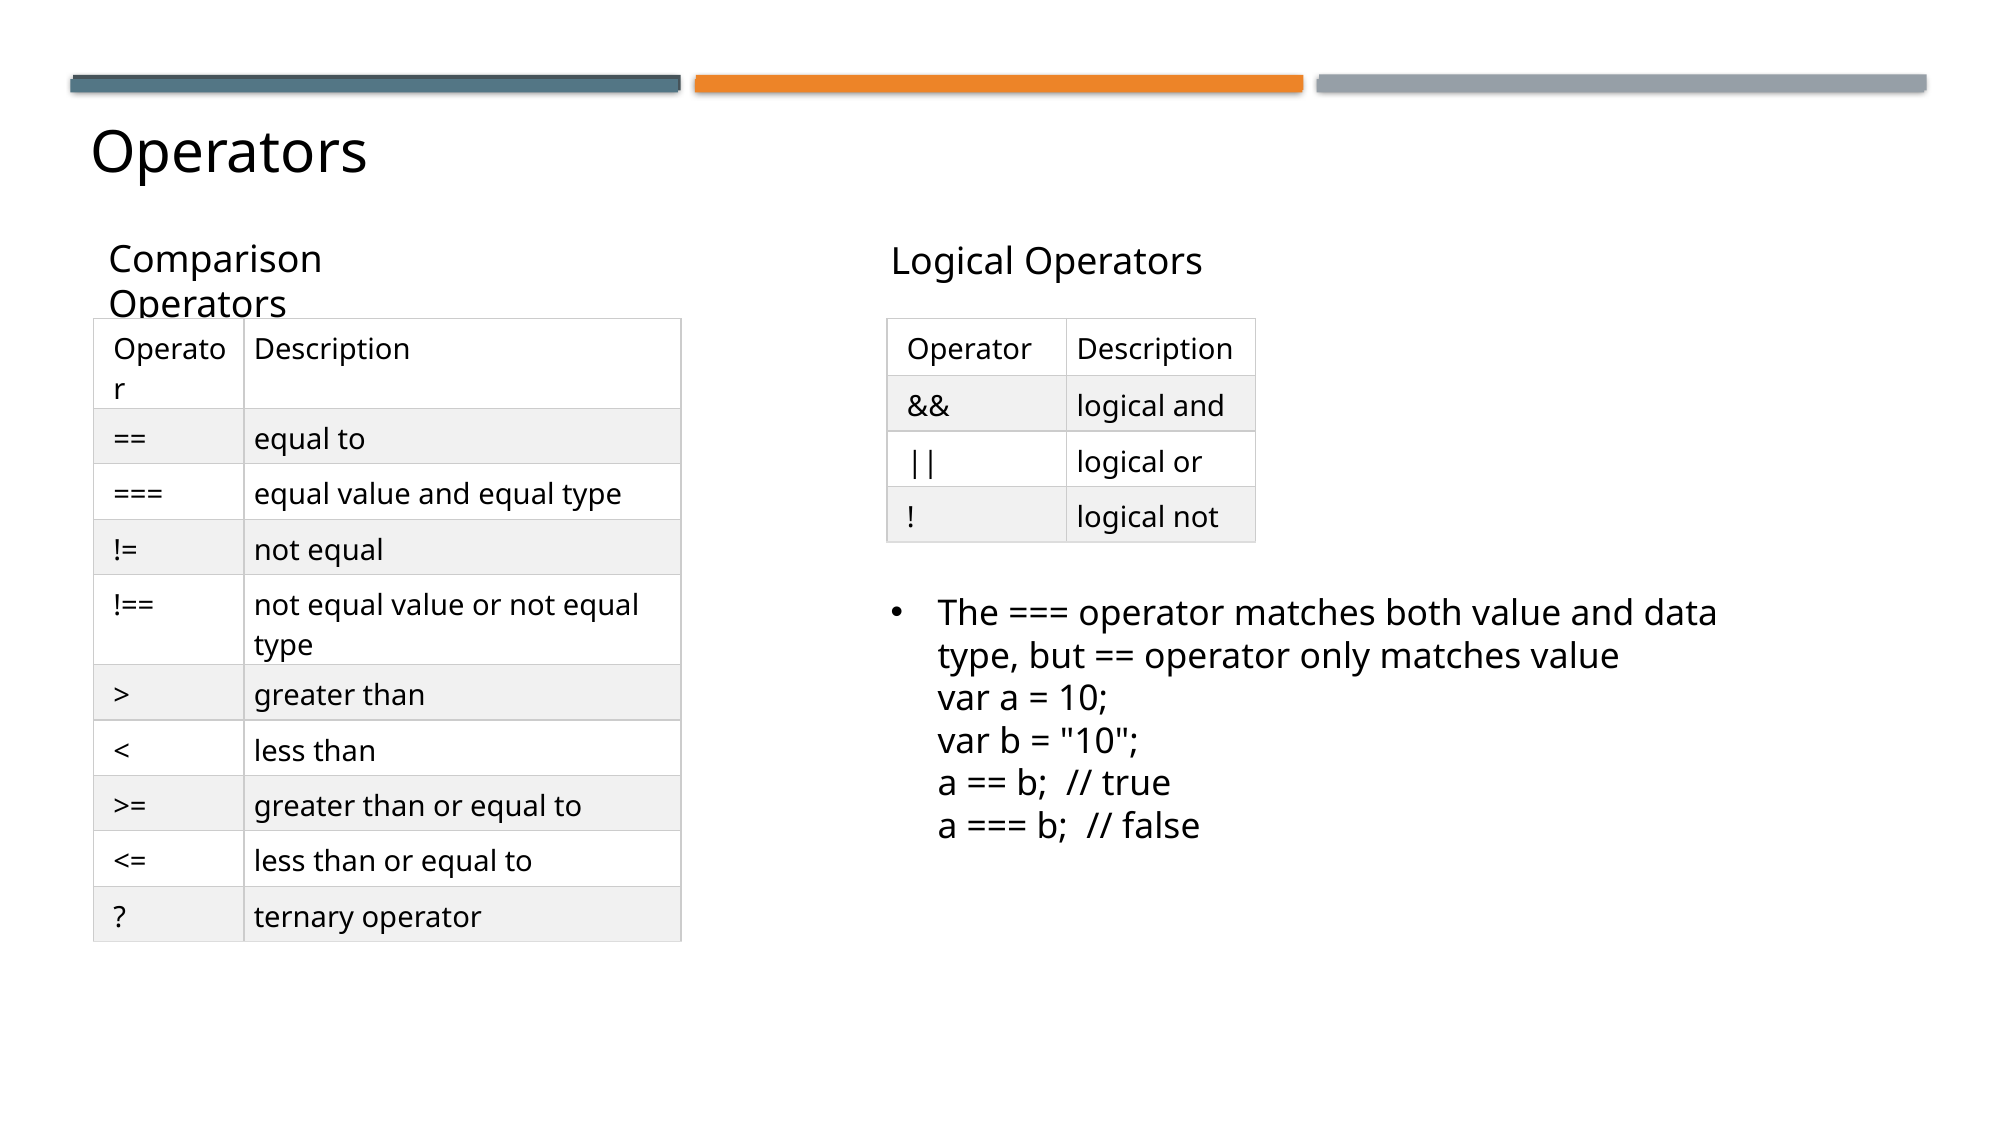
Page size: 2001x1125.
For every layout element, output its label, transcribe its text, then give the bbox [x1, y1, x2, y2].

table_cell < [94, 721, 243, 775]
table_cell greater than [245, 665, 680, 719]
table_cell && [888, 376, 1066, 430]
table_cell <= [94, 831, 243, 886]
title Operators [75, 99, 1924, 192]
table_header Description [245, 319, 680, 408]
table_cell logical not [1067, 487, 1255, 541]
table_cell || [888, 432, 1066, 486]
table_cell ! [888, 487, 1066, 541]
table_cell logical or [1067, 432, 1255, 486]
table_cell ternary operator [245, 887, 680, 941]
table_header Operator [94, 319, 243, 408]
text_box Logical Operators [875, 229, 1285, 290]
table_cell != [94, 520, 243, 574]
table_cell not equal value or not equal type [245, 575, 680, 664]
table_cell === [94, 464, 243, 519]
table_cell > [94, 665, 243, 719]
text_box Comparison Operators [93, 228, 502, 318]
table_cell == [94, 409, 243, 463]
table_cell not equal [245, 520, 680, 574]
table_header Description [1067, 319, 1255, 375]
table_cell logical and [1067, 376, 1255, 430]
table_cell equal value and equal type [245, 464, 680, 519]
table_cell less than [245, 721, 680, 775]
table_cell >= [94, 776, 243, 830]
table_cell less than or equal to [245, 831, 680, 886]
table_cell ? [94, 887, 243, 941]
text_box The === operator matches both value and data type, but == operator only matches value var a = 10; var b = "10"; a == b; // true a === b; // false [875, 582, 1774, 853]
table_header Operator [888, 319, 1066, 375]
table_cell greater than or equal to [245, 776, 680, 830]
table_cell !== [94, 575, 243, 664]
table_cell equal to [245, 409, 680, 463]
